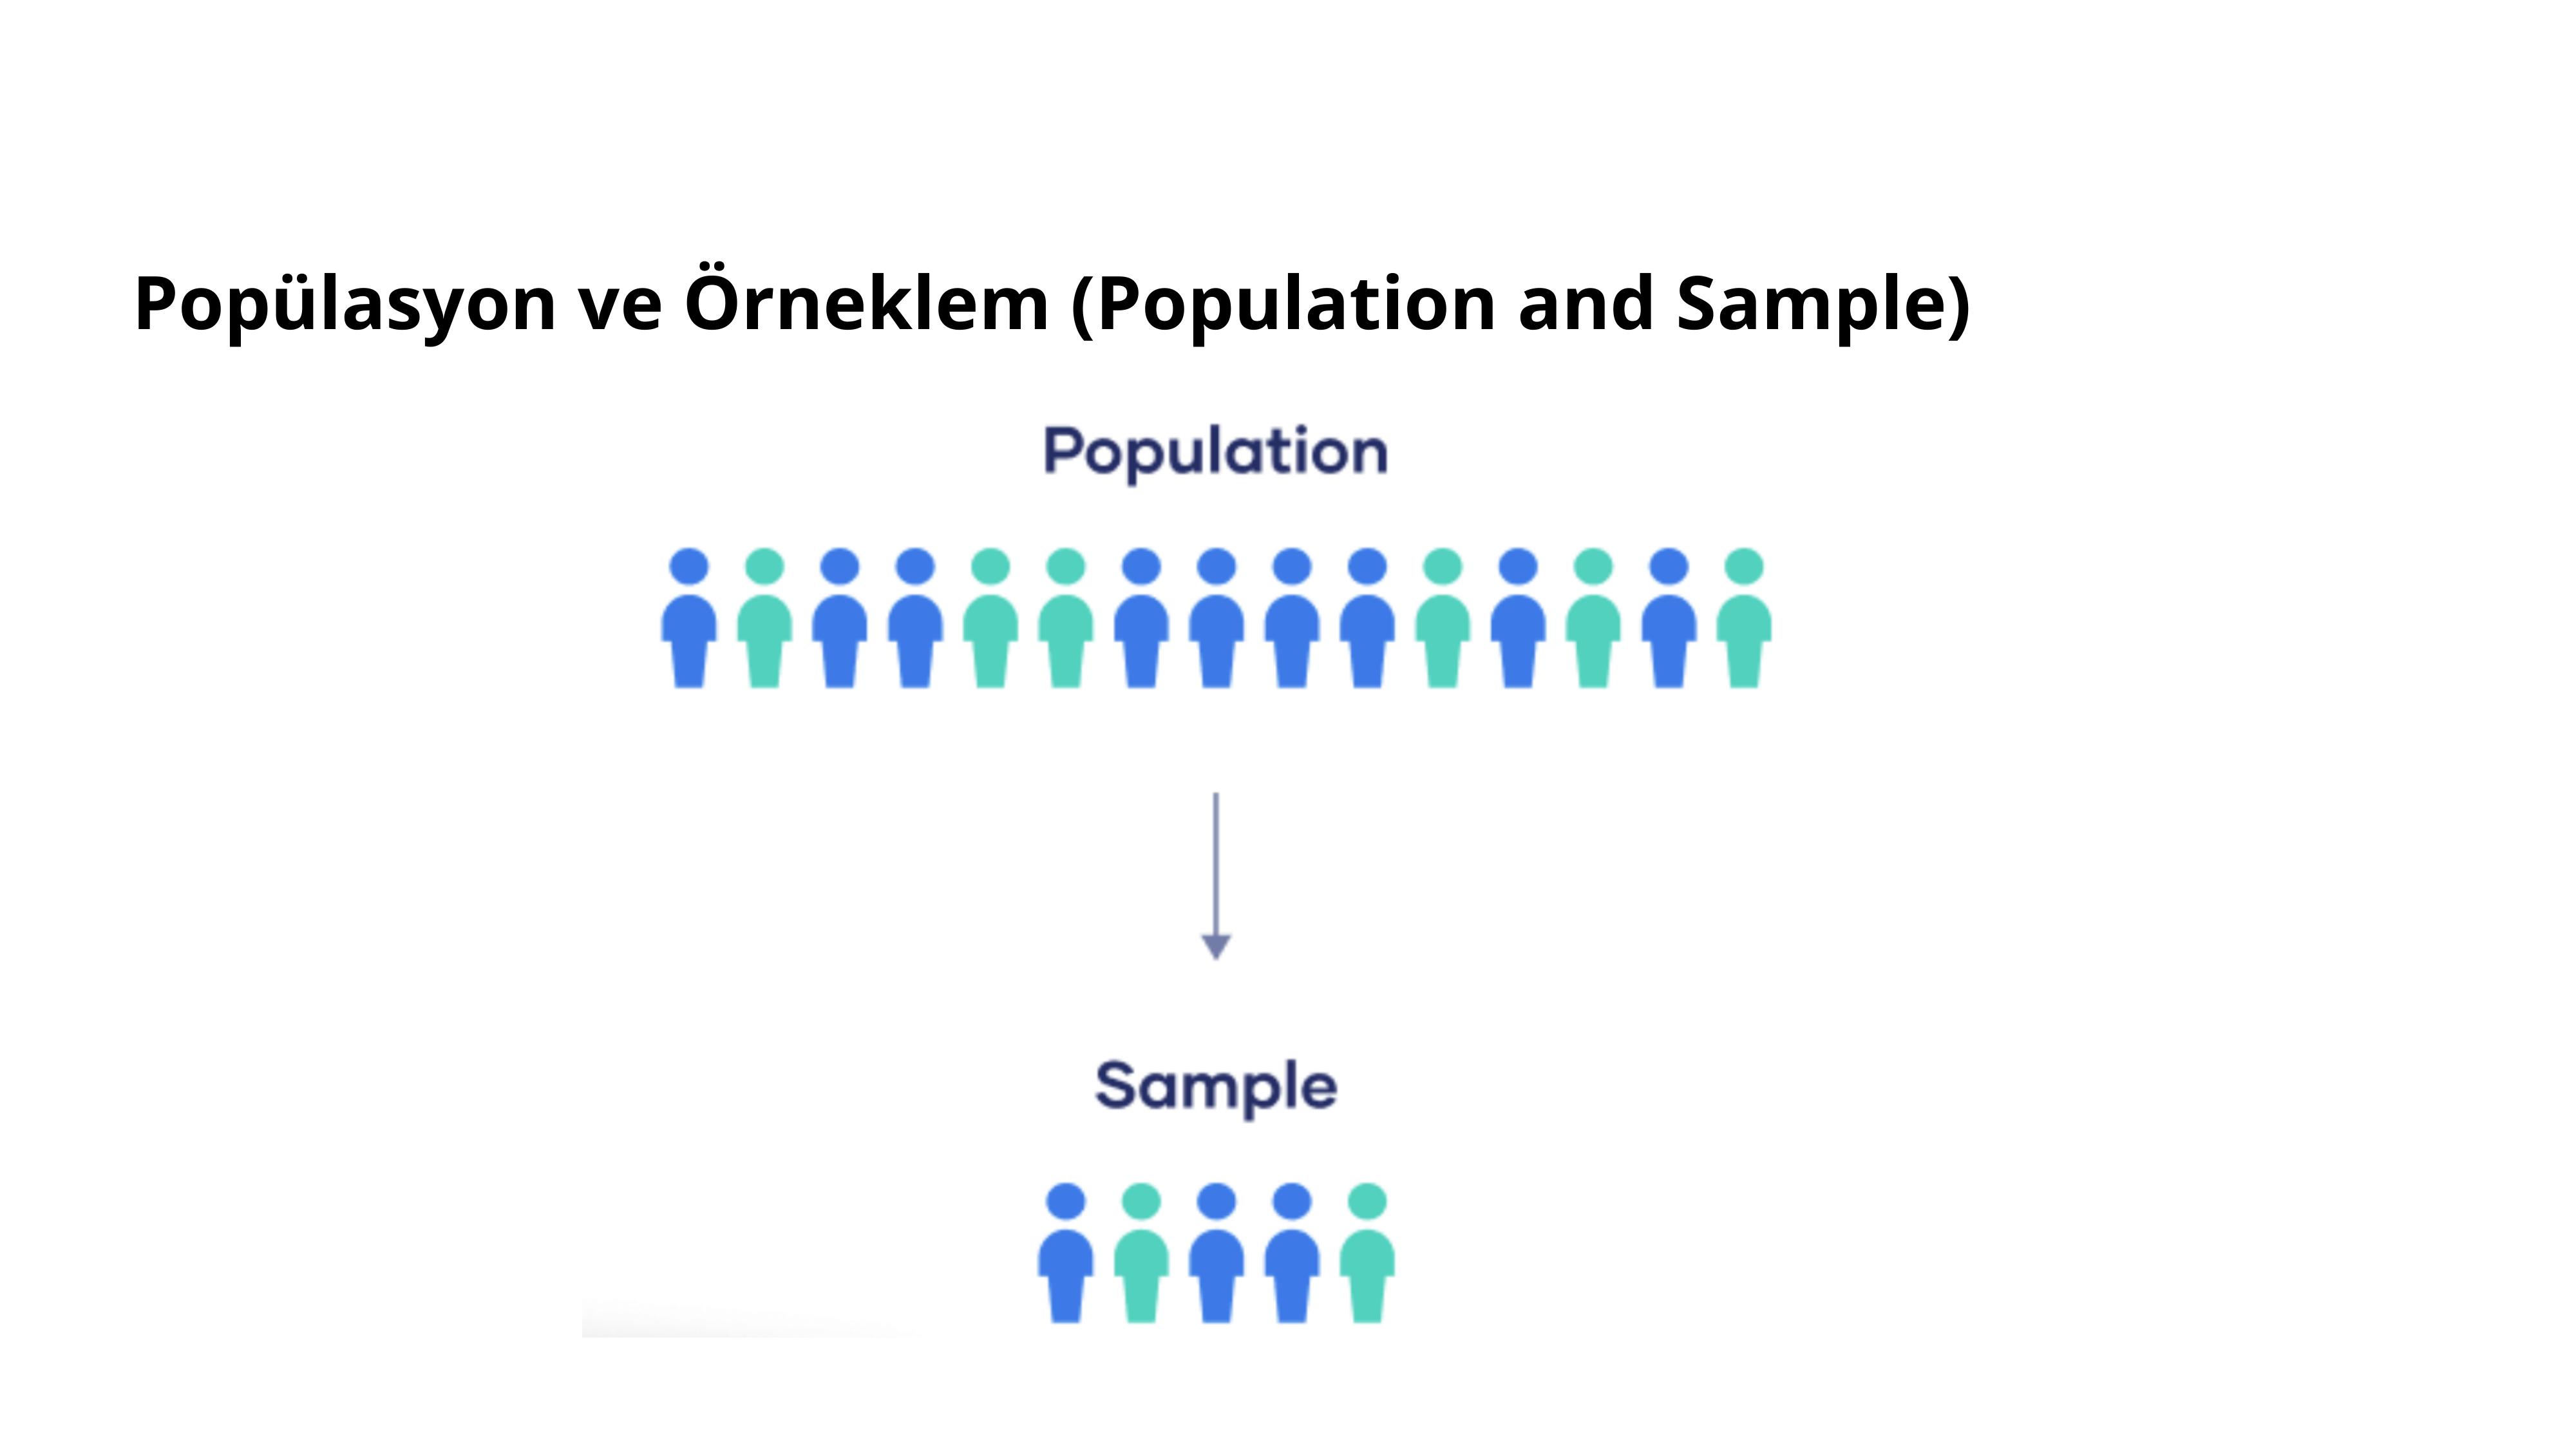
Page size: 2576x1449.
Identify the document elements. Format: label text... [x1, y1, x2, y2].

list Popülasyon ve Örneklem (Population and Sample) [127, 250, 2449, 350]
picture [582, 362, 1836, 1338]
